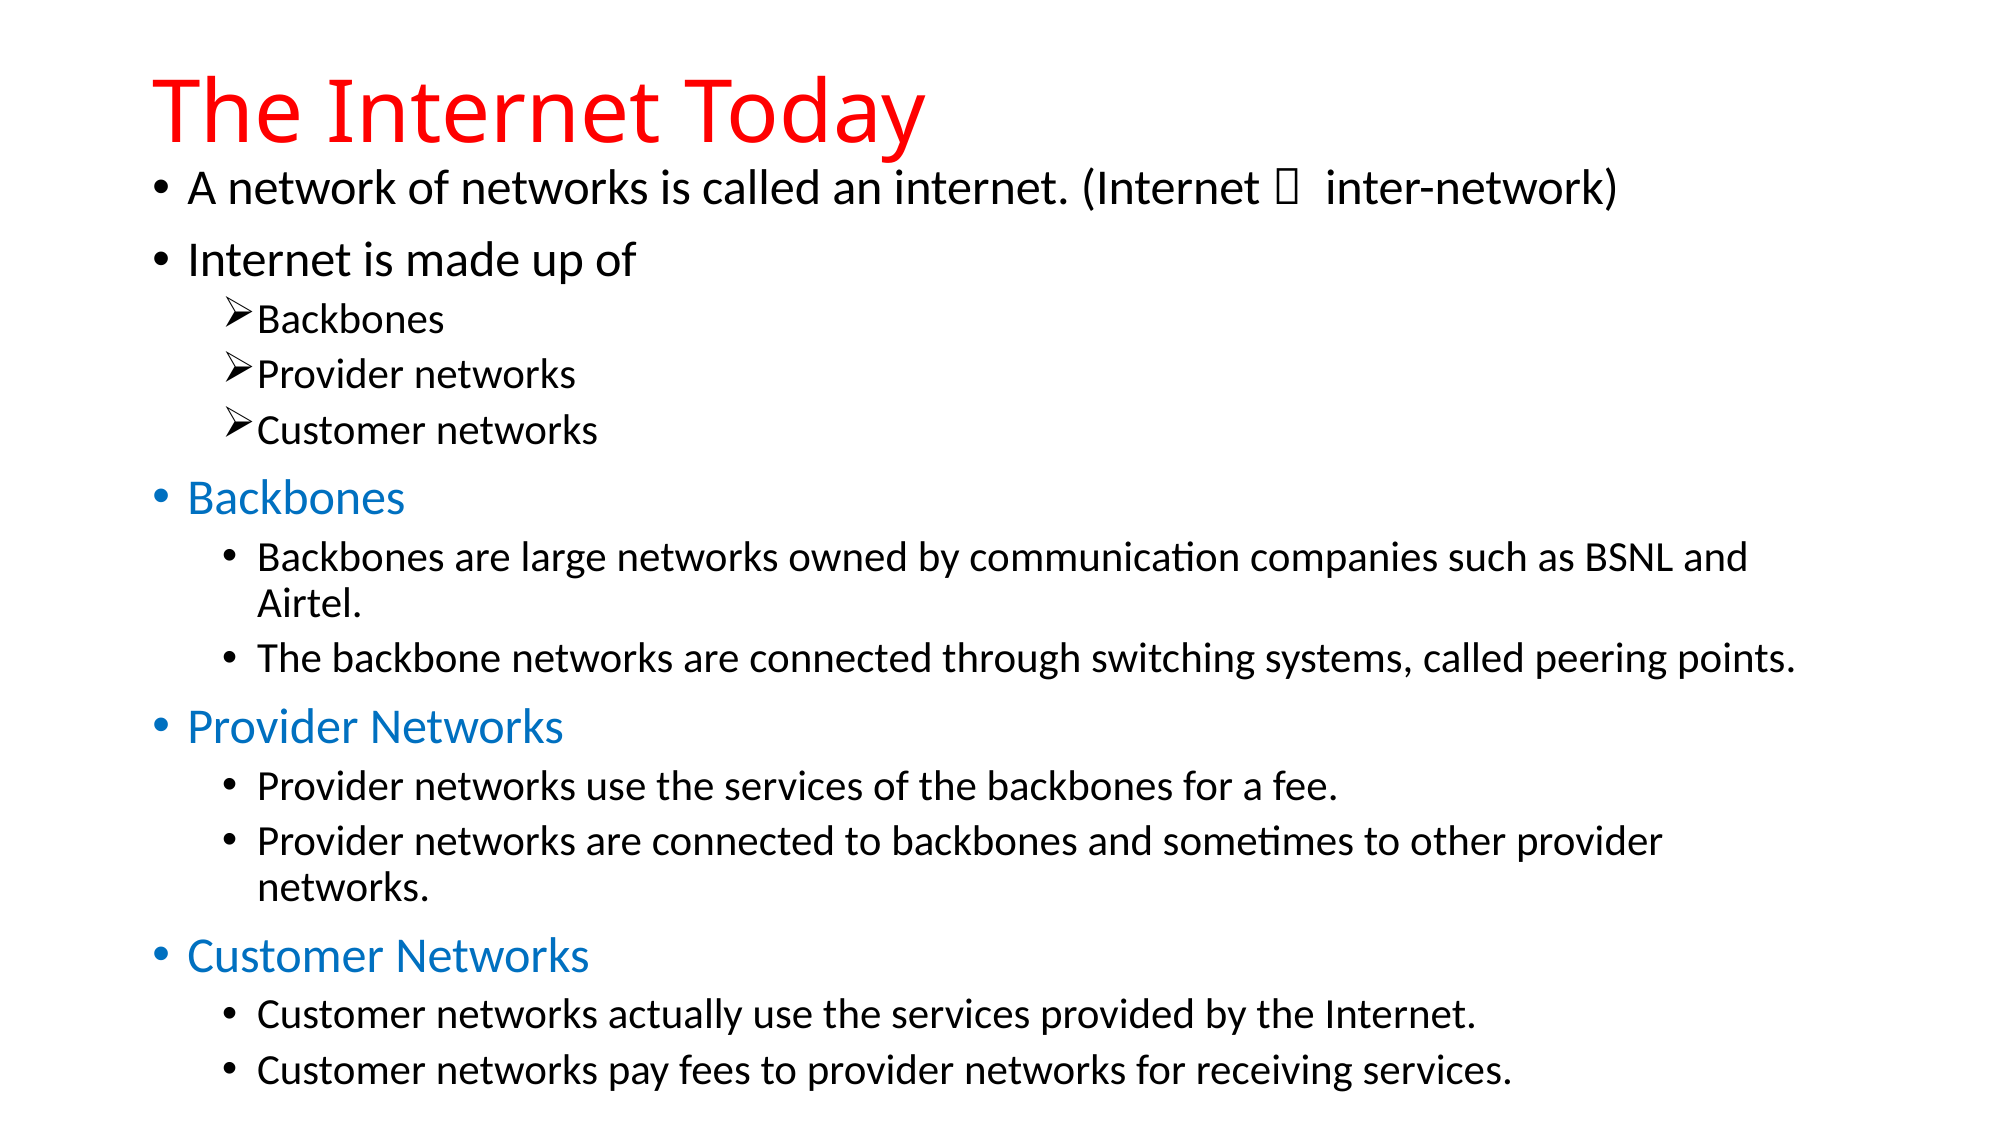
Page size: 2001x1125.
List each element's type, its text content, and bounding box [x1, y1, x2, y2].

list A network of networks is called an internet. (Internet  inter-network) Internet is made up of Backbones Provider networks Customer networks Backbones Backbones are large networks owned by communication companies such as BSNL and Airtel. The backbone networks are connected through switching systems, called peering points. Provider Networks Provider networks use the services of the backbones for a fee. Provider networks are connected to backbones and sometimes to other provider networks. Customer Networks Customer networks actually use the services provided by the Internet. Customer networks pay fees to provider networks for receiving services. [137, 154, 1863, 1110]
title The Internet Today [137, 59, 1863, 154]
